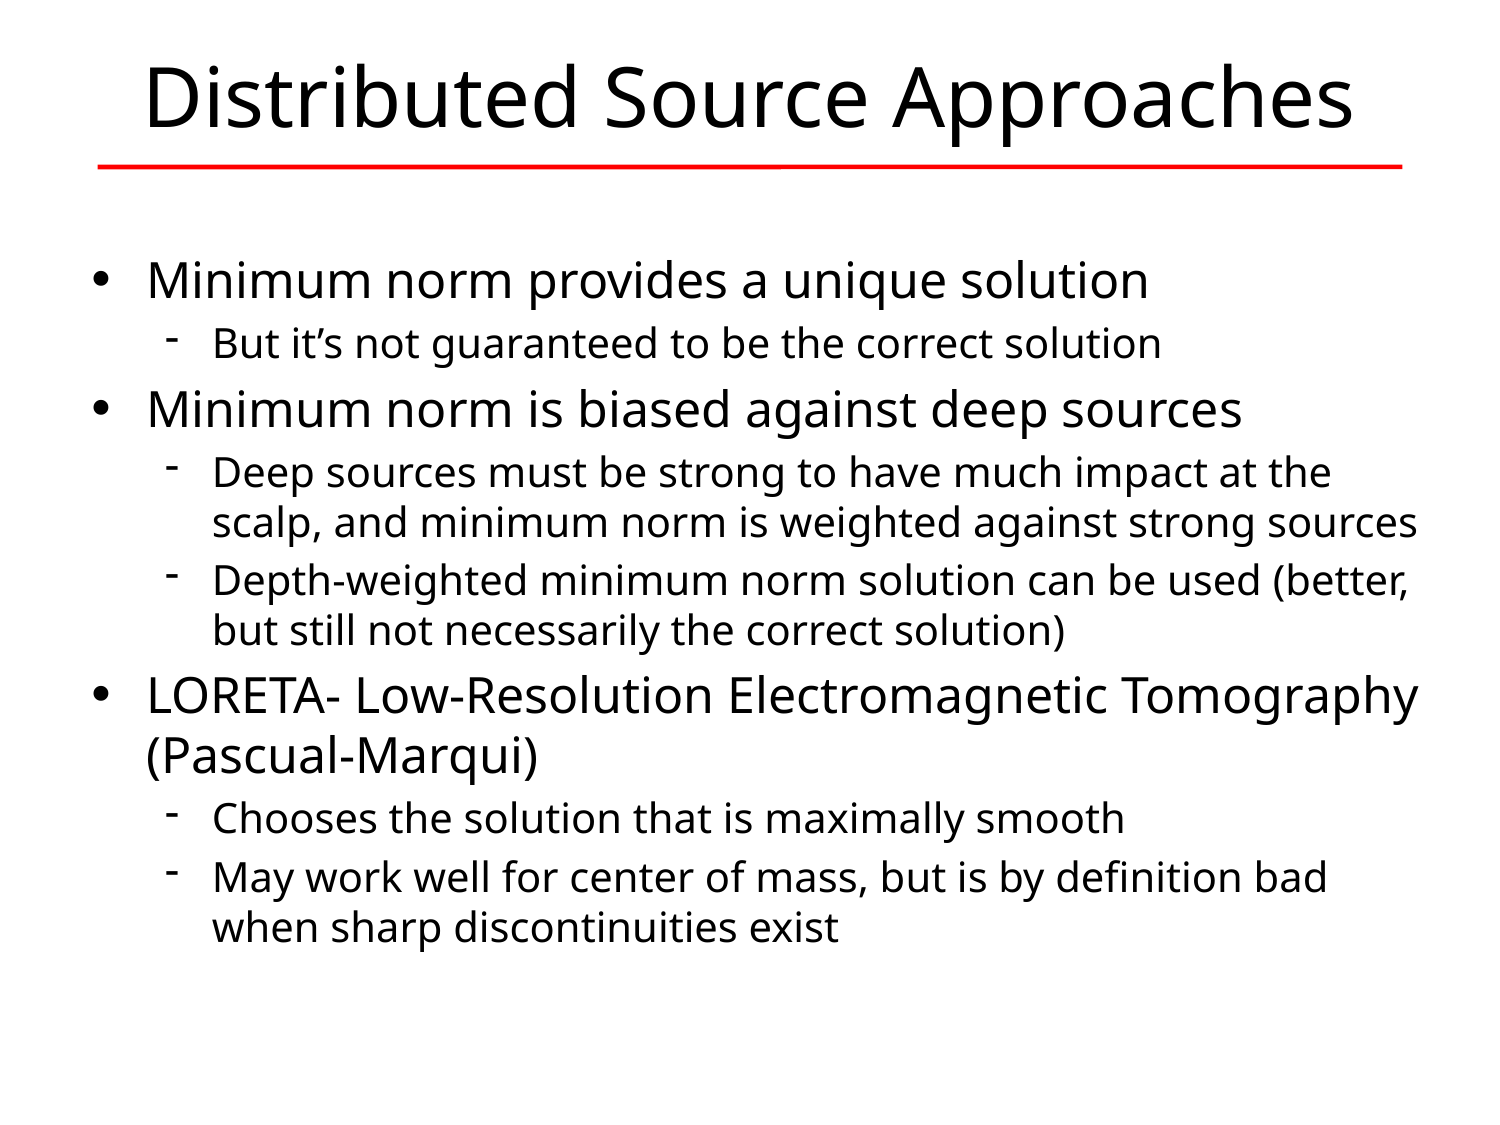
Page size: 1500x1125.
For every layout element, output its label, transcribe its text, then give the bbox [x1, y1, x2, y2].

title Distributed Source Approaches [74, 0, 1426, 188]
list Minimum norm provides a unique solution But it’s not guaranteed to be the correct solution Minimum norm is biased against deep sources Deep sources must be strong to have much impact at the scalp, and minimum norm is weighted against strong sources Depth-weighted minimum norm solution can be used (better, but still not necessarily the correct solution) LORETA- Low-Resolution Electromagnetic Tomography (Pascual-Marqui) Chooses the solution that is maximally smooth May work well for center of mass, but is by definition bad when sharp discontinuities exist [74, 241, 1459, 1094]
